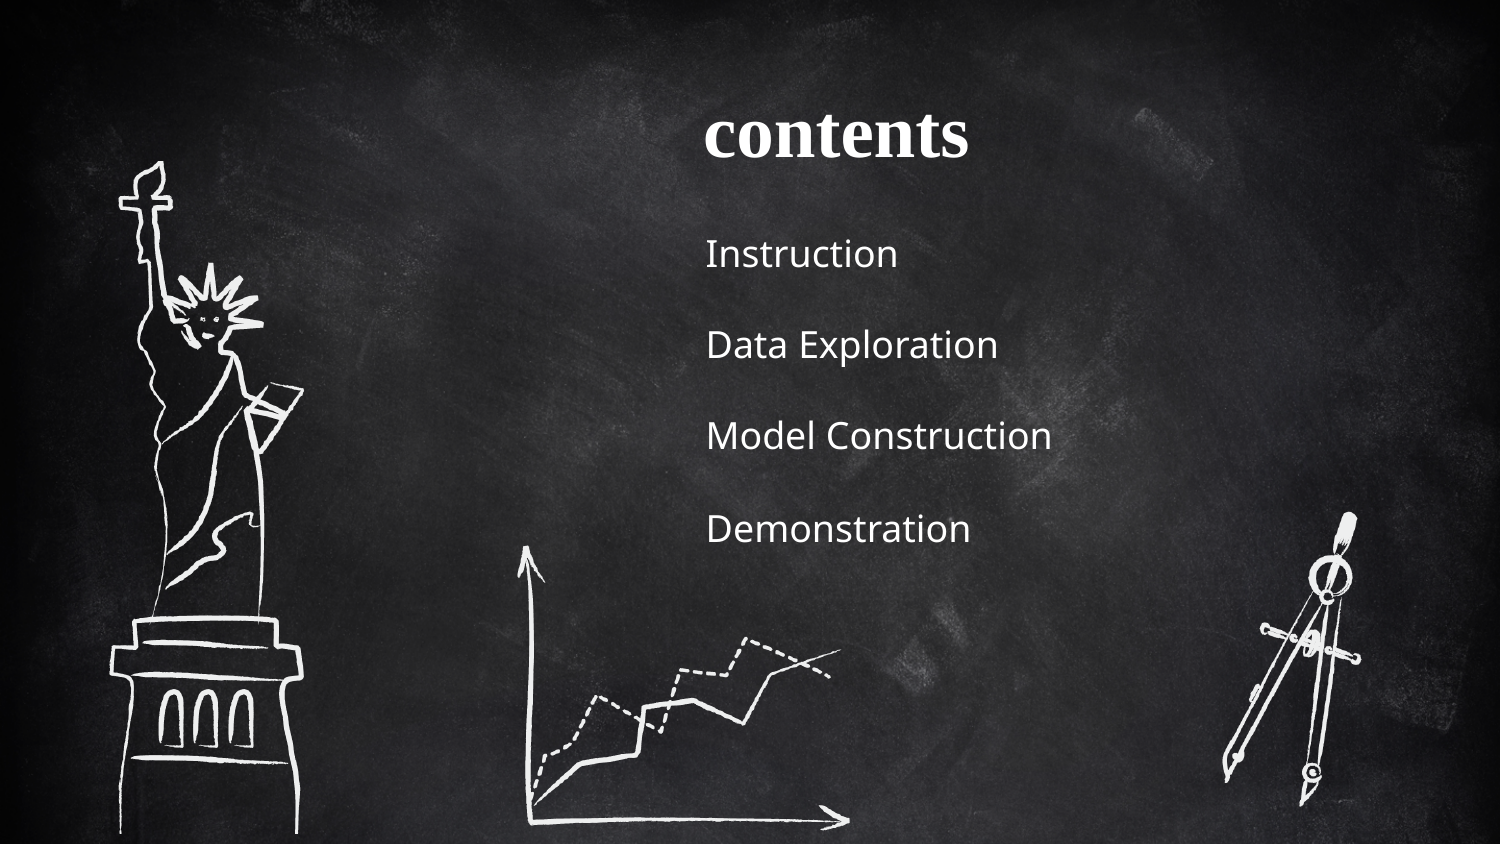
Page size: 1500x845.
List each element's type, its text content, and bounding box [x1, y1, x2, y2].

picture [0, 0, 1500, 845]
text_box Model Construction [690, 404, 1247, 464]
text_box Instruction [690, 222, 1247, 282]
text_box Demonstration [690, 497, 1199, 558]
text_box Data Exploration [690, 313, 1247, 374]
text_box contents [689, 82, 984, 173]
